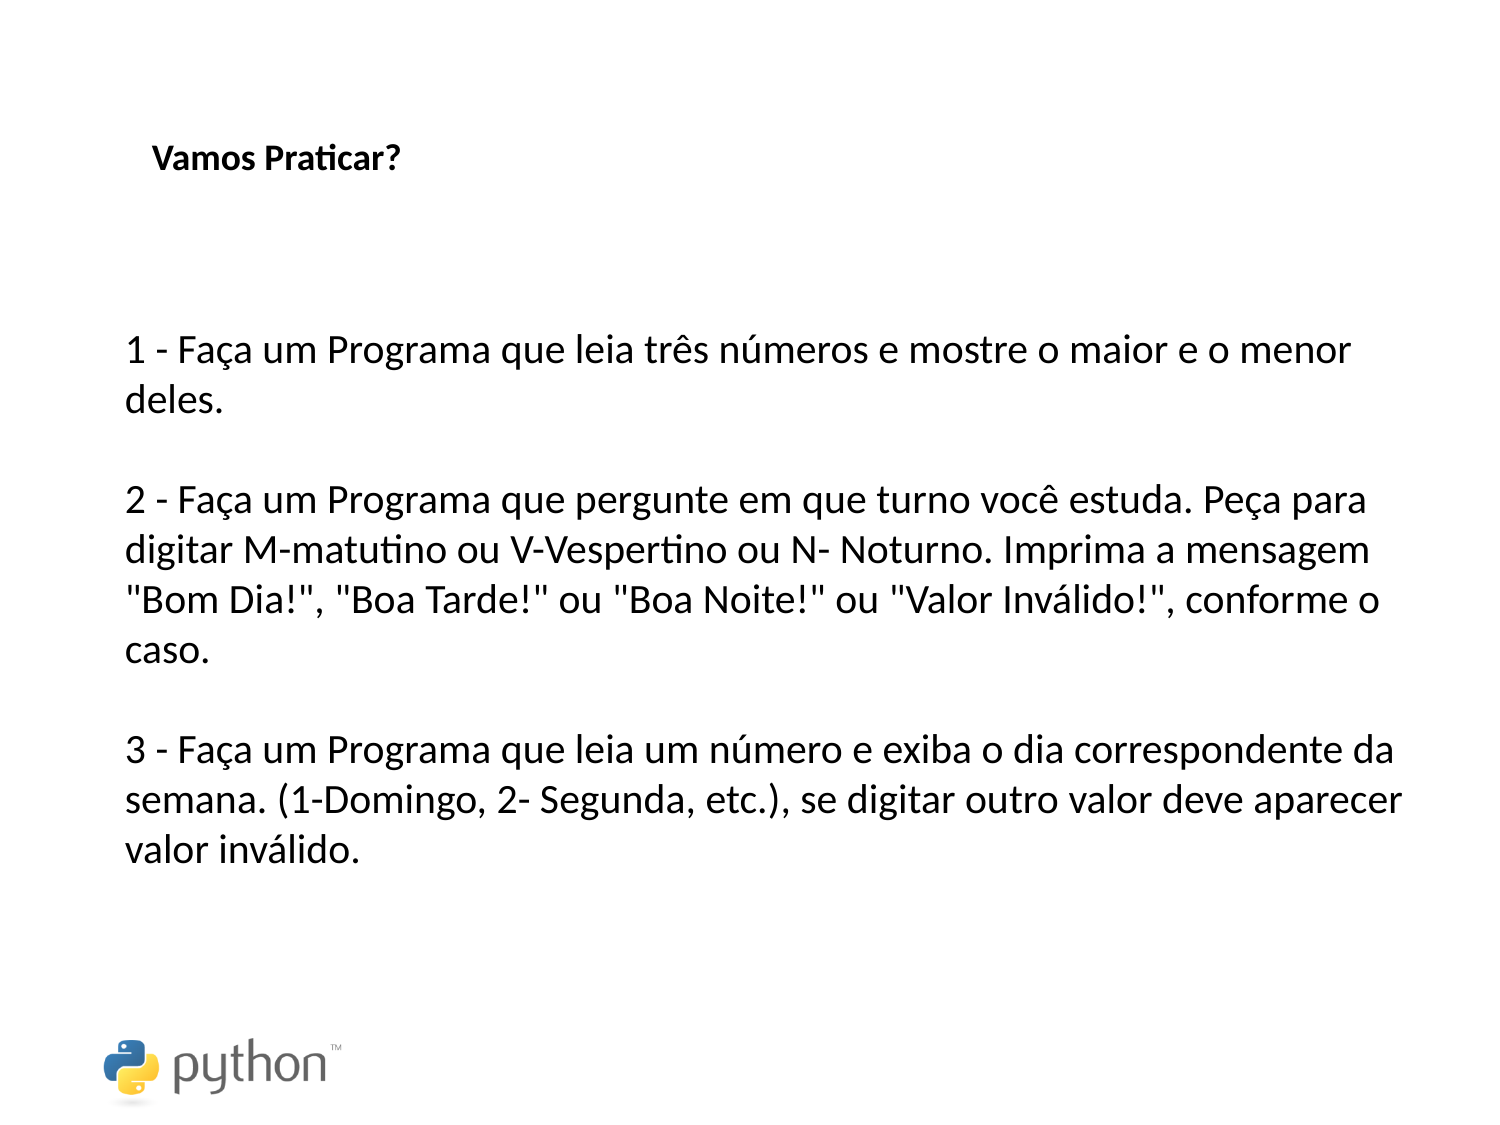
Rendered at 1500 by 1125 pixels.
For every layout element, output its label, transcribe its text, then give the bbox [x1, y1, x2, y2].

text_box Vamos Praticar? [137, 125, 417, 231]
picture [64, 1022, 364, 1125]
text_box 1 - Faça um Programa que leia três números e mostre o maior e o menor deles. 2 - Faça um Programa que pergunte em que turno você estuda. Peça para digitar M-matutino ou V-Vespertino ou N- Noturno. Imprima a mensagem "Bom Dia!", "Boa Tarde!" ou "Boa Noite!" ou "Valor Inválido!", conforme o caso. 3 - Faça um Programa que leia um número e exiba o dia correspondente da semana. (1-Domingo, 2- Segunda, etc.), se digitar outro valor deve aparecer valor inválido. [110, 314, 1422, 930]
